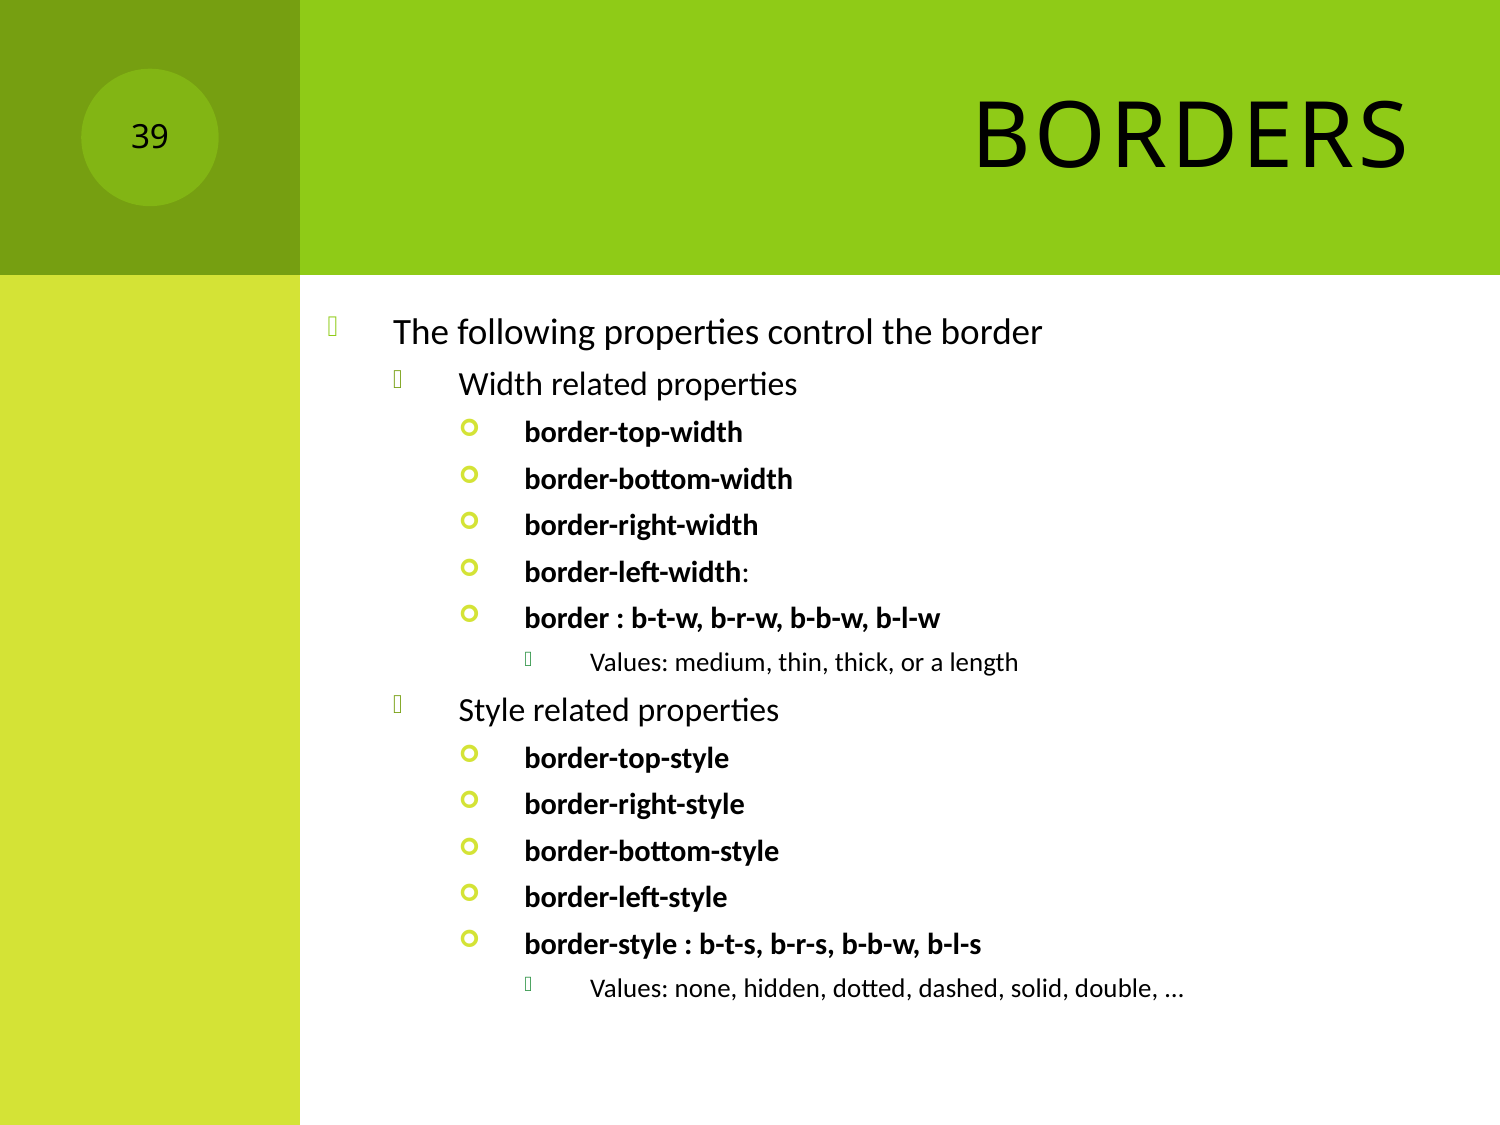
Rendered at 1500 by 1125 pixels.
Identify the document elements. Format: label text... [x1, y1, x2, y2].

title Borders [399, 37, 1425, 225]
list The following properties control the border Width related properties border-top-width border-bottom-width border-right-width border-left-width: border : b-t-w, b-r-w, b-b-w, b-l-w Values: medium, thin, thick, or a length Style related properties border-top-style border-right-style border-bottom-style border-left-style border-style : b-t-s, b-r-s, b-b-w, b-l-s Values: none, hidden, dotted, dashed, solid, double, … [312, 299, 1475, 1013]
slide_number 39 [87, 87, 213, 188]
